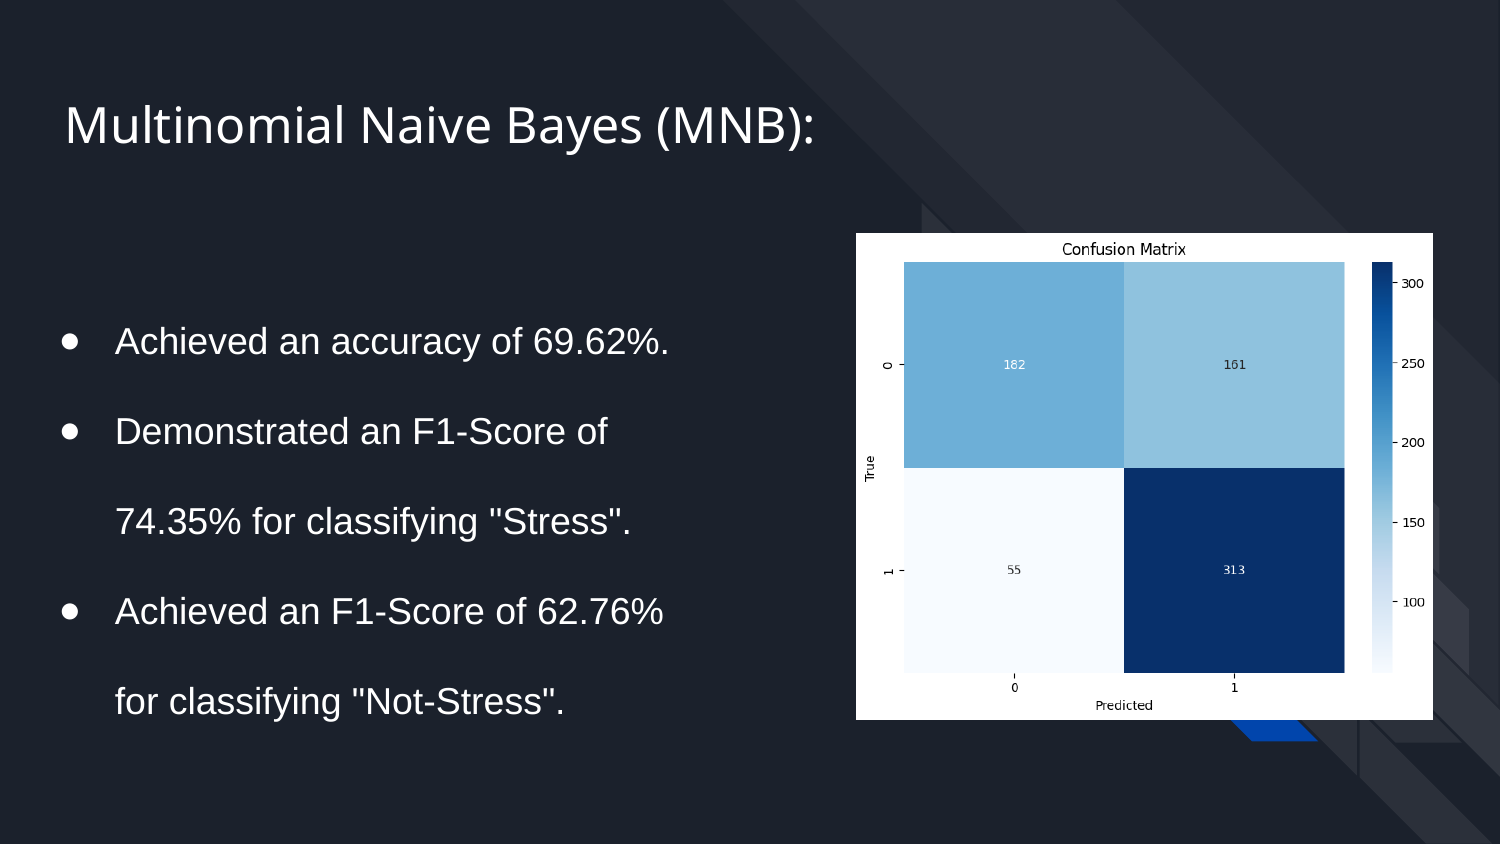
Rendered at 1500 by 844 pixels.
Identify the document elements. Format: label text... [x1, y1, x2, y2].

title Multinomial Naive Bayes (MNB): [49, 78, 1205, 229]
text_box Achieved an accuracy of 69.62%. Demonstrated an F1-Score of 74.35% for classifying "Stress". Achieved an F1-Score of 62.76% for classifying "Not-Stress". [24, 256, 722, 737]
picture [856, 233, 1434, 720]
